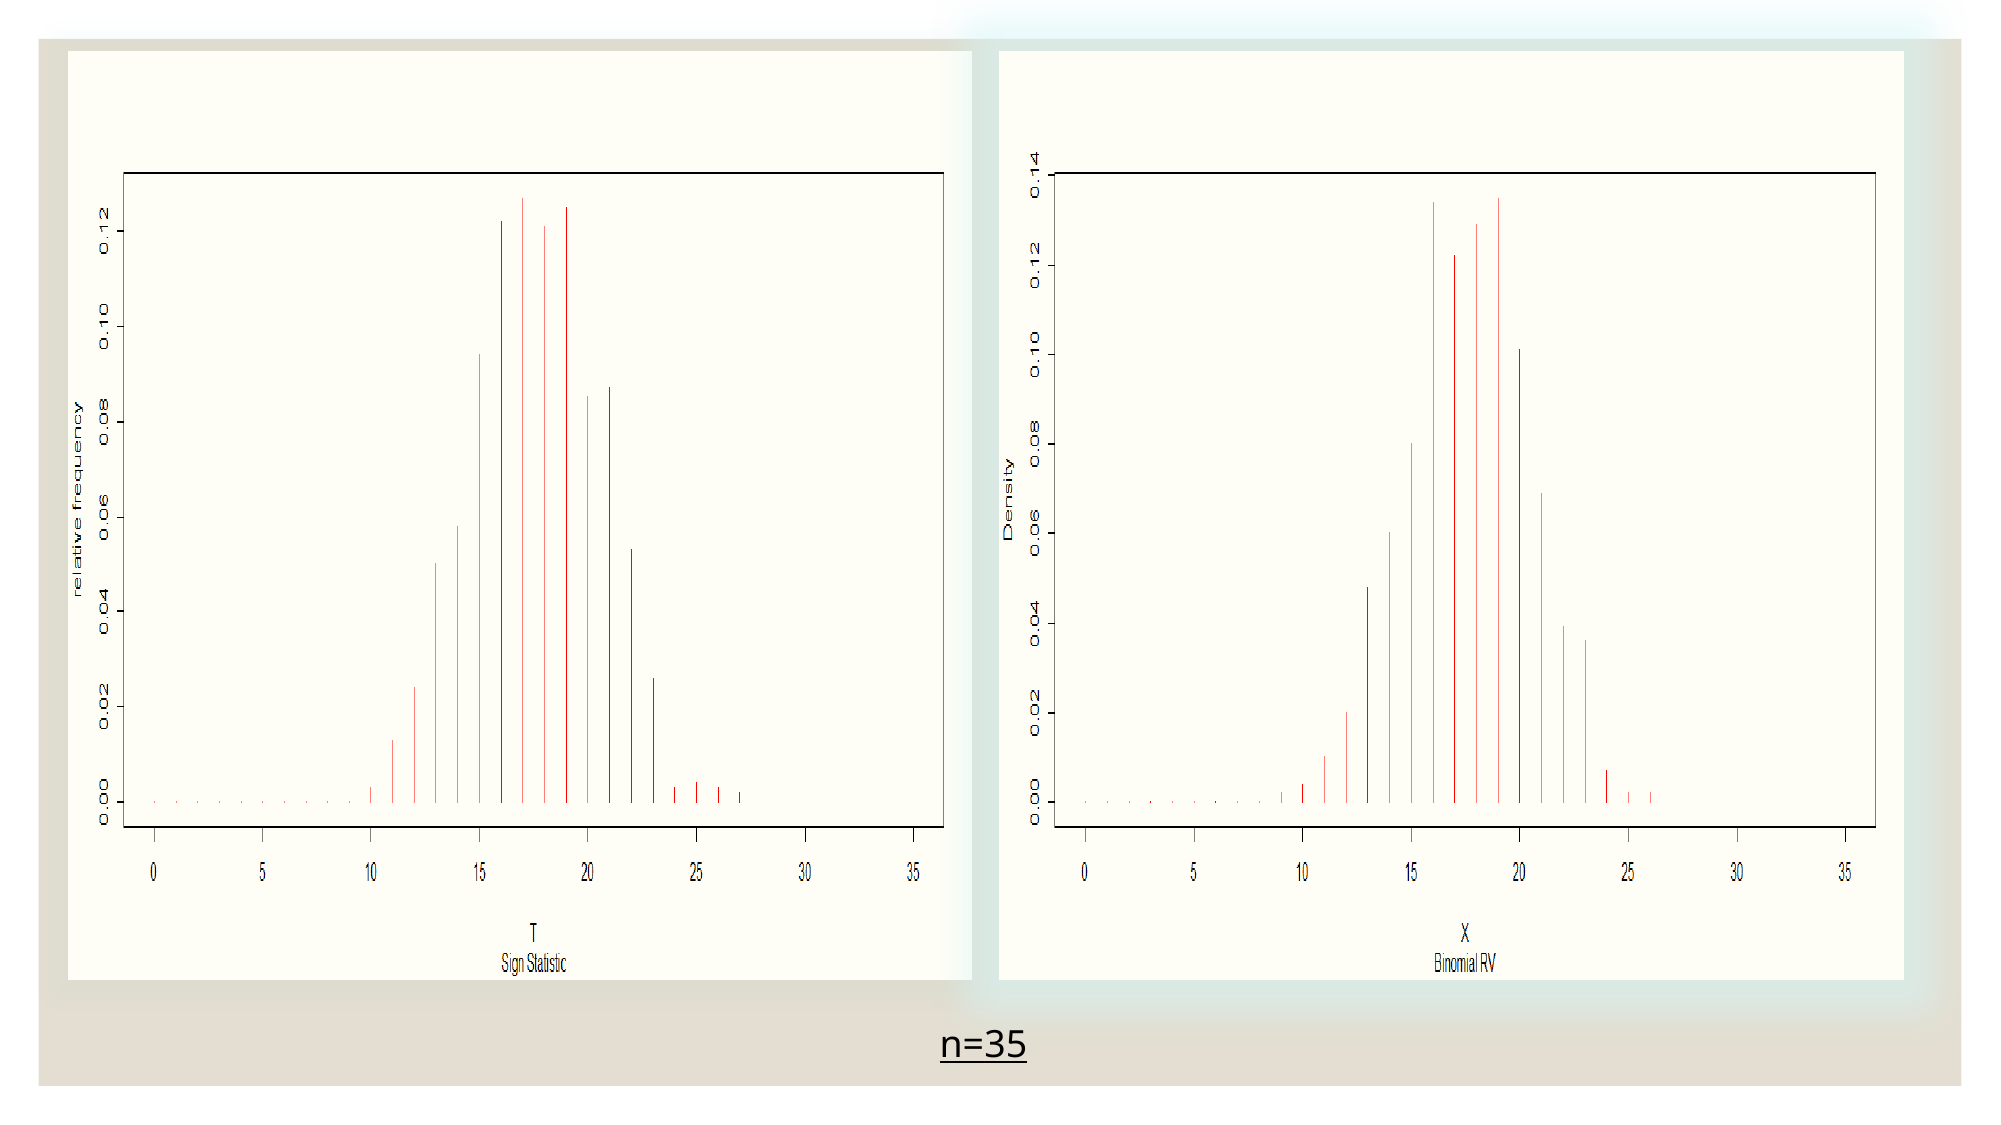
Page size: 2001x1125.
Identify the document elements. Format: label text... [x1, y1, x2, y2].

picture [68, 51, 972, 980]
text_box n=35 [924, 1012, 1130, 1073]
picture [999, 51, 1904, 980]
